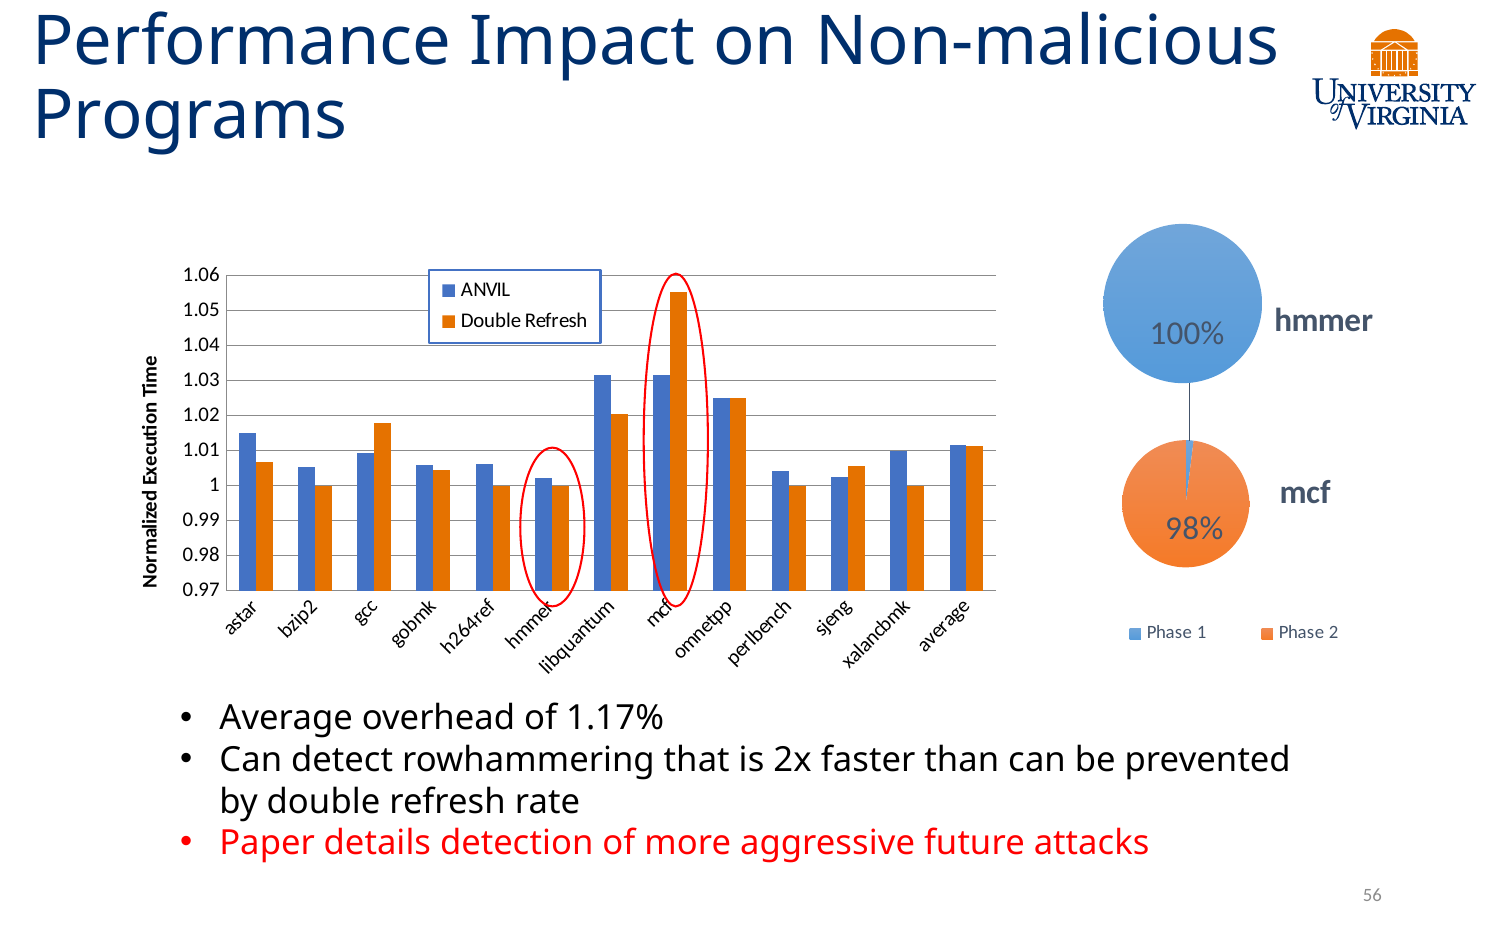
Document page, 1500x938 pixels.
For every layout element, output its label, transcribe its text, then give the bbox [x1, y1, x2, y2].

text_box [983, 151, 1388, 658]
chart [134, 239, 1231, 688]
title Performance Impact on Non-malicious Programs [17, 14, 1297, 145]
text_box Average overhead of 1.17% Can detect rowhammering that is 2x faster than can be prevented by double refresh rate Paper details detection of more aggressive future attacks [165, 687, 1335, 869]
slide_number 56 [1059, 868, 1397, 919]
